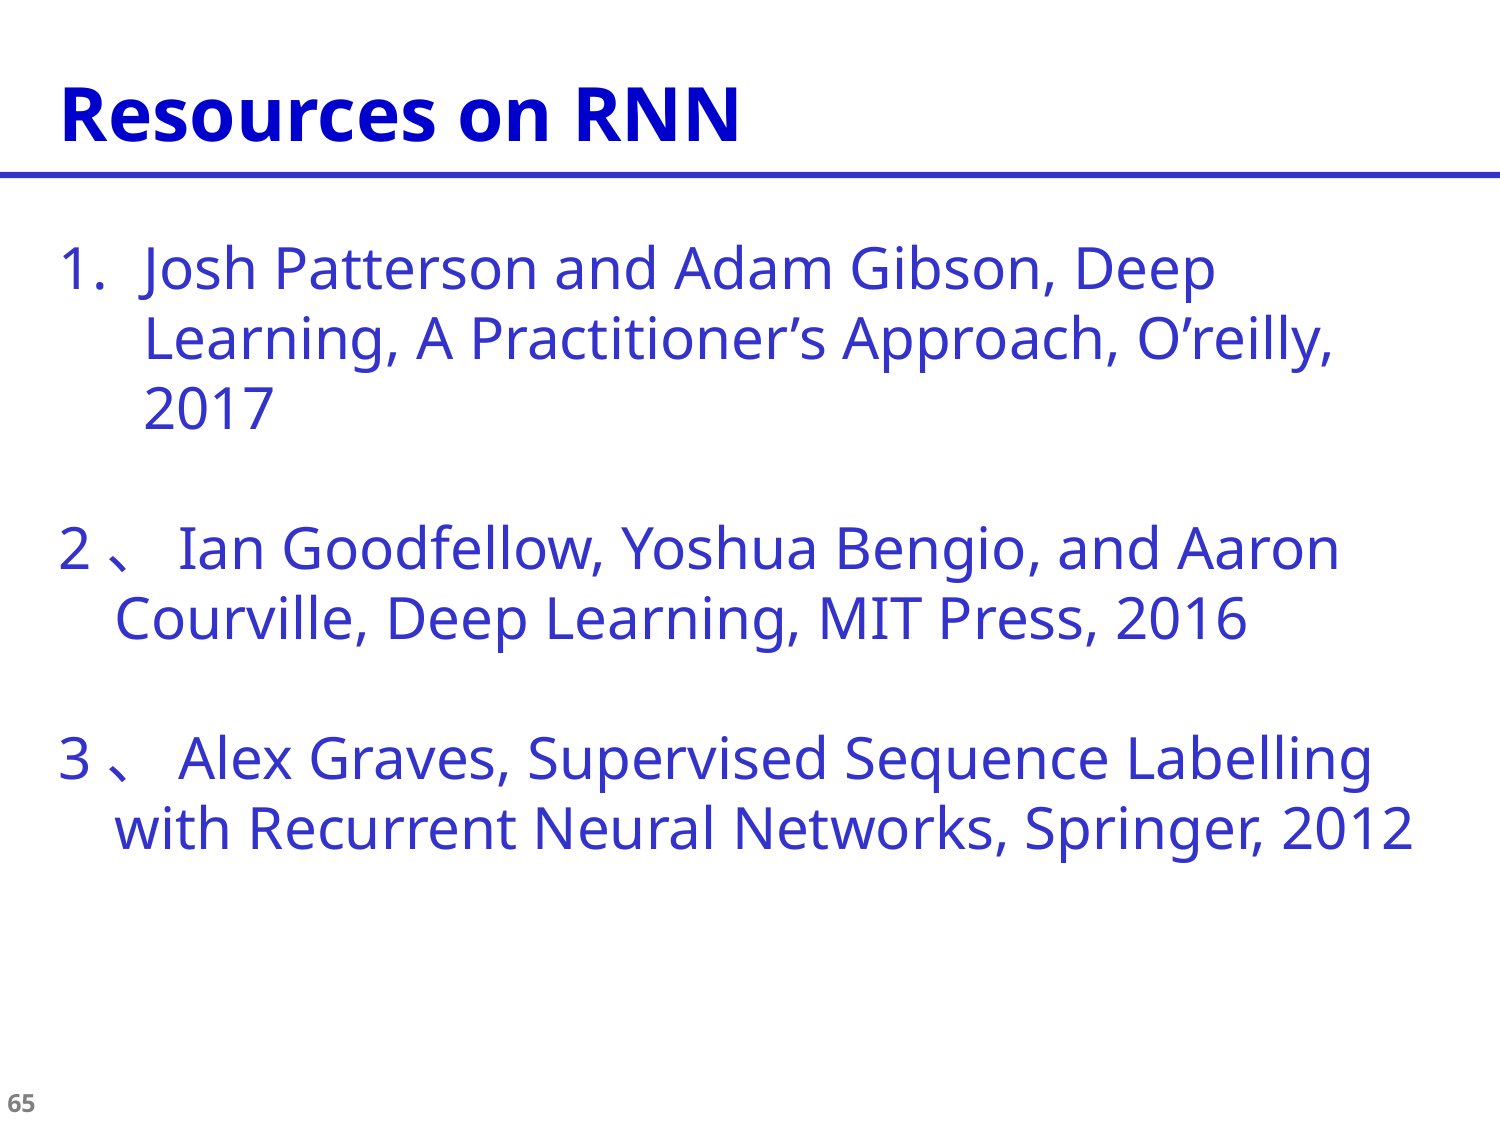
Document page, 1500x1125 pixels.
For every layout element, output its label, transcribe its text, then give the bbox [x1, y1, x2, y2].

text_box Josh Patterson and Adam Gibson, Deep Learning, A Practitioner’s Approach, O’reilly, 2017 2、Ian Goodfellow, Yoshua Bengio, and Aaron Courville, Deep Learning, MIT Press, 2016 3、Alex Graves, Supervised Sequence Labelling with Recurrent Neural Networks, Springer, 2012 [43, 223, 1467, 1024]
text_box Resources on RNN [43, 54, 1467, 168]
